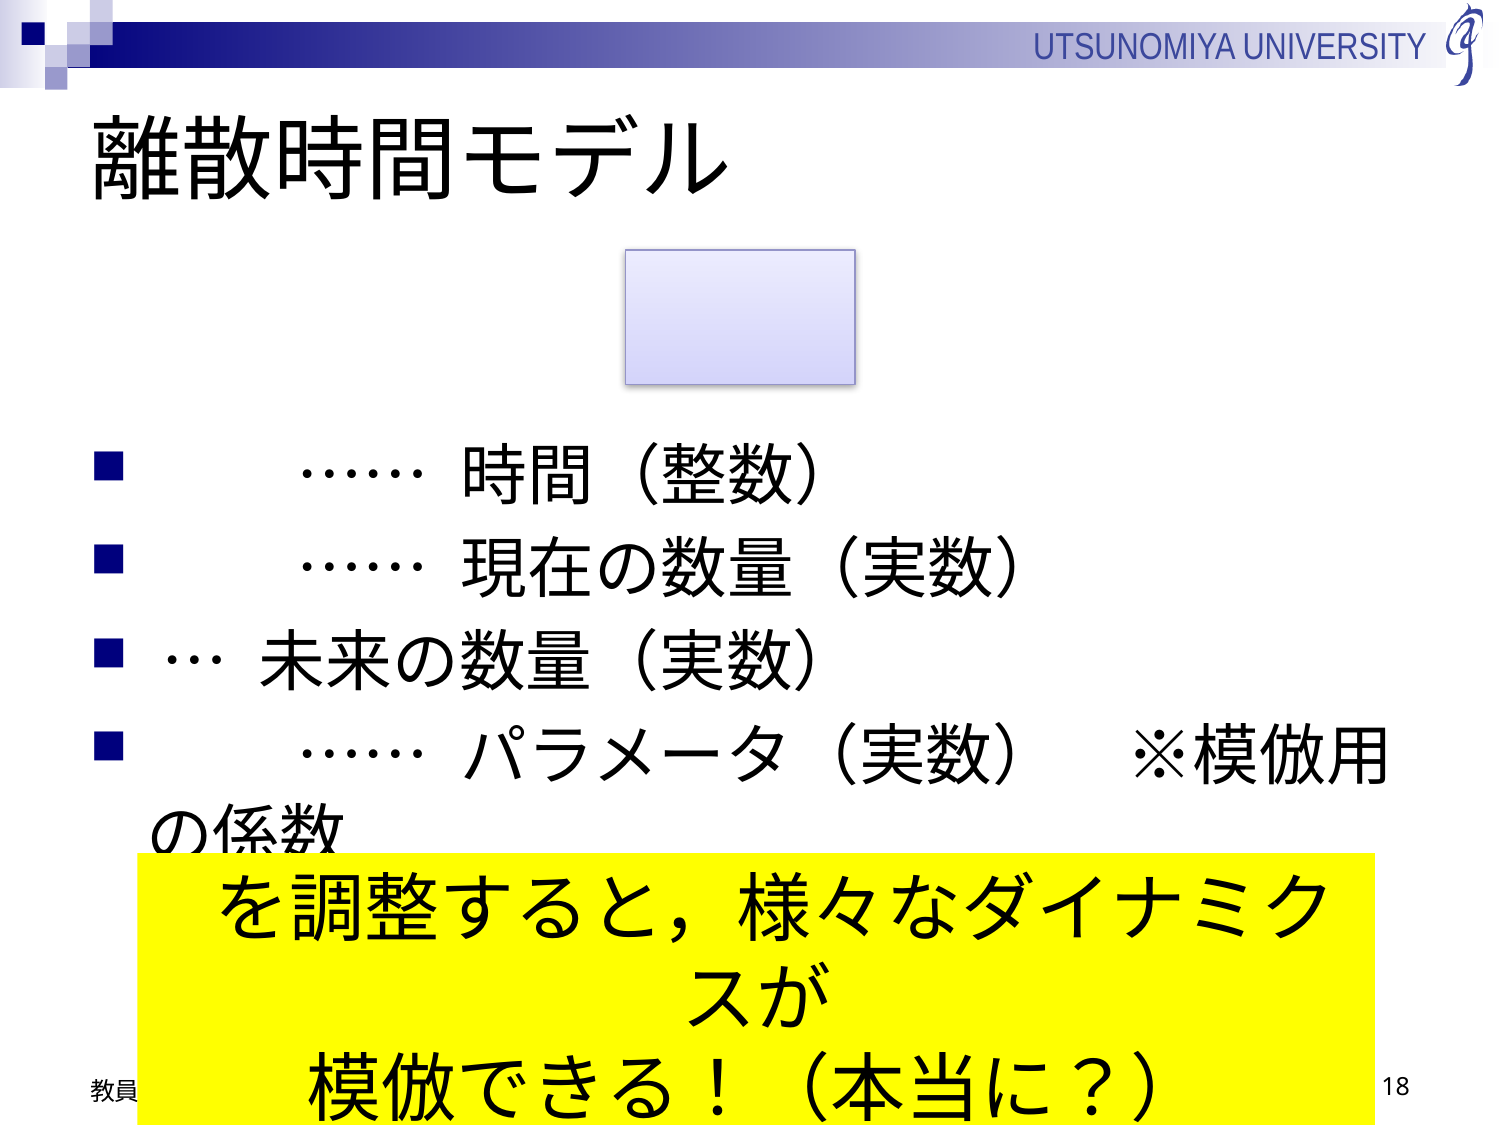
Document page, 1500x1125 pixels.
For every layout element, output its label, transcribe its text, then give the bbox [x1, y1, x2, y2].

picture [1446, 3, 1483, 86]
slide_number 18 [1224, 1049, 1426, 1113]
title 離散時間モデル [75, 75, 1425, 238]
footer 教員免許講習 機械工学 [74, 1049, 137, 1113]
